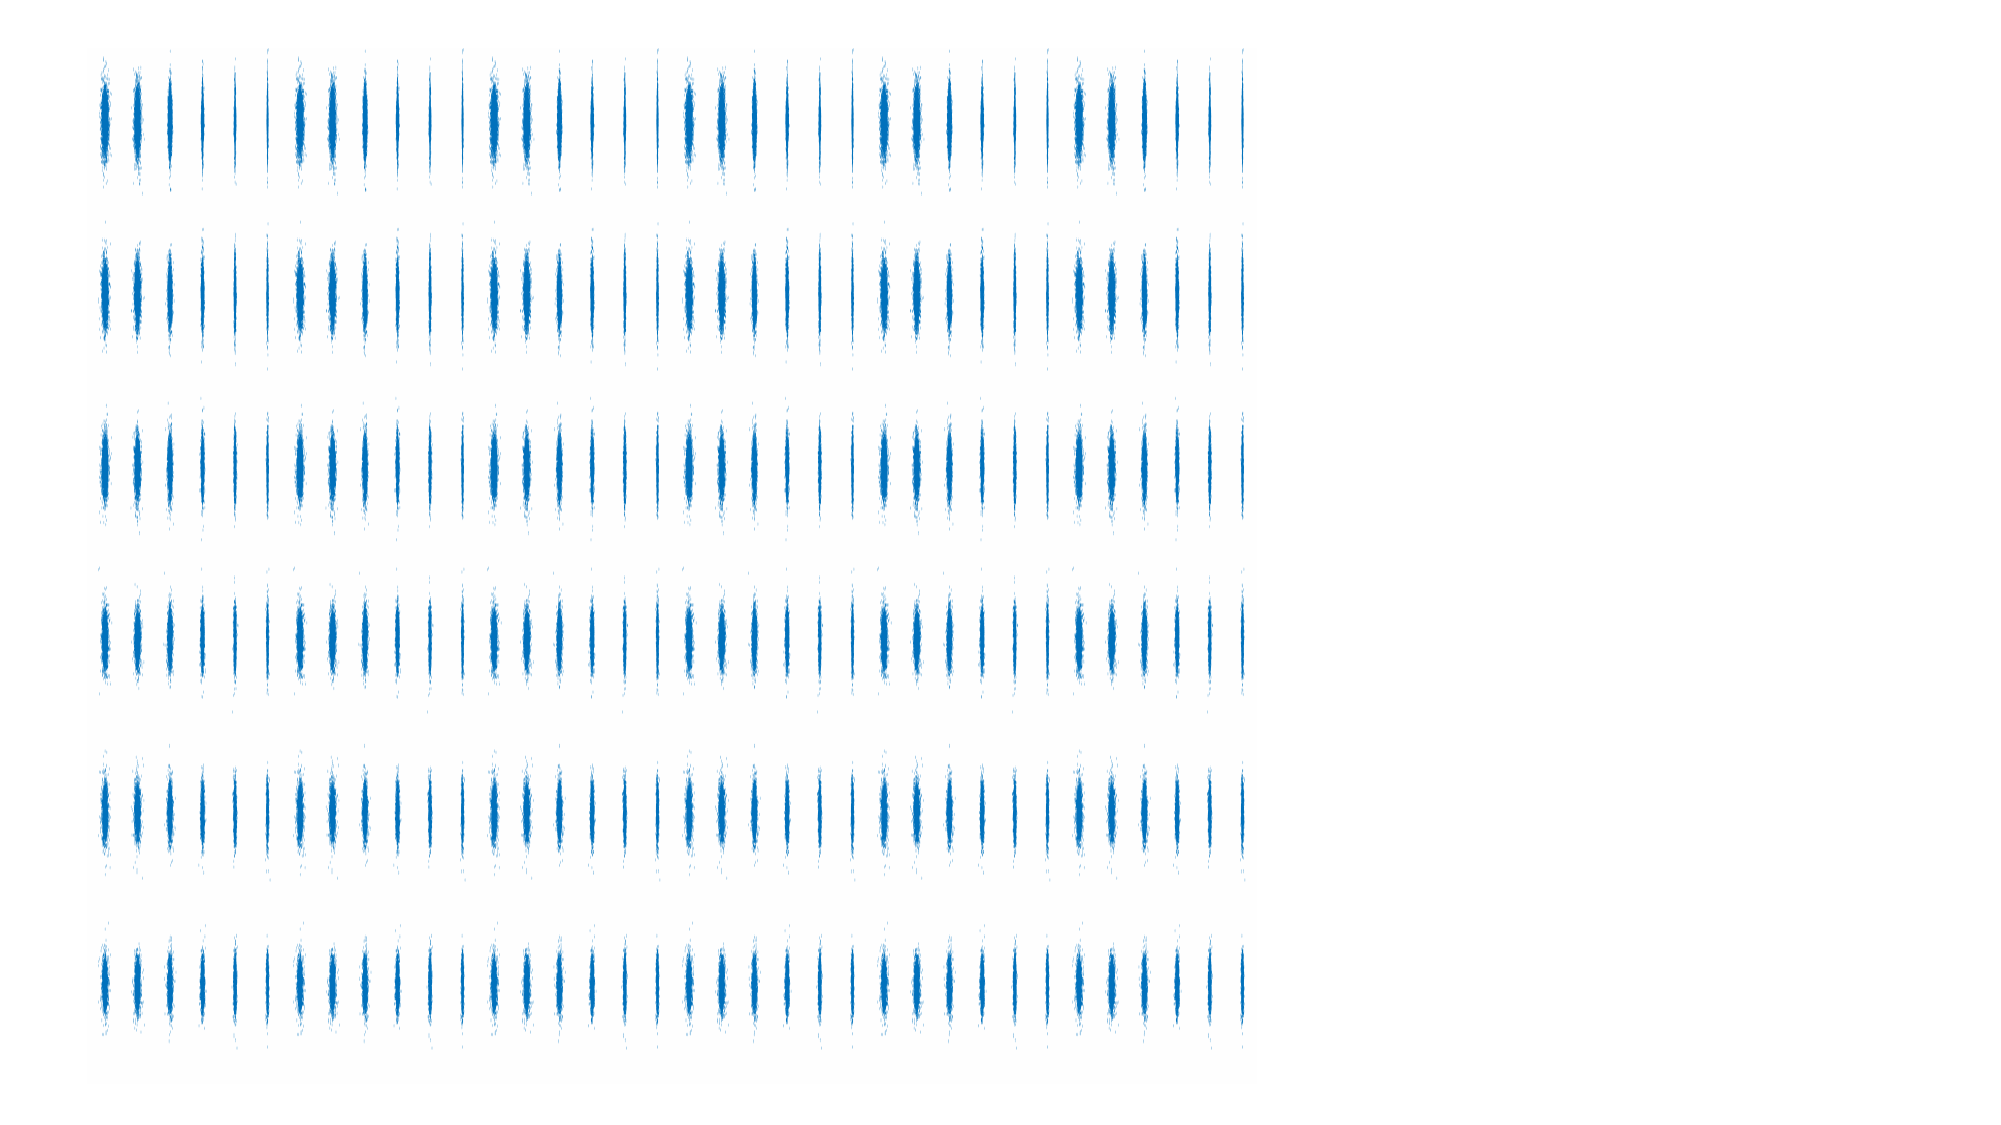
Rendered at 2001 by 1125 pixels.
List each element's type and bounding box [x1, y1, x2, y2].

picture [87, 48, 1257, 1084]
